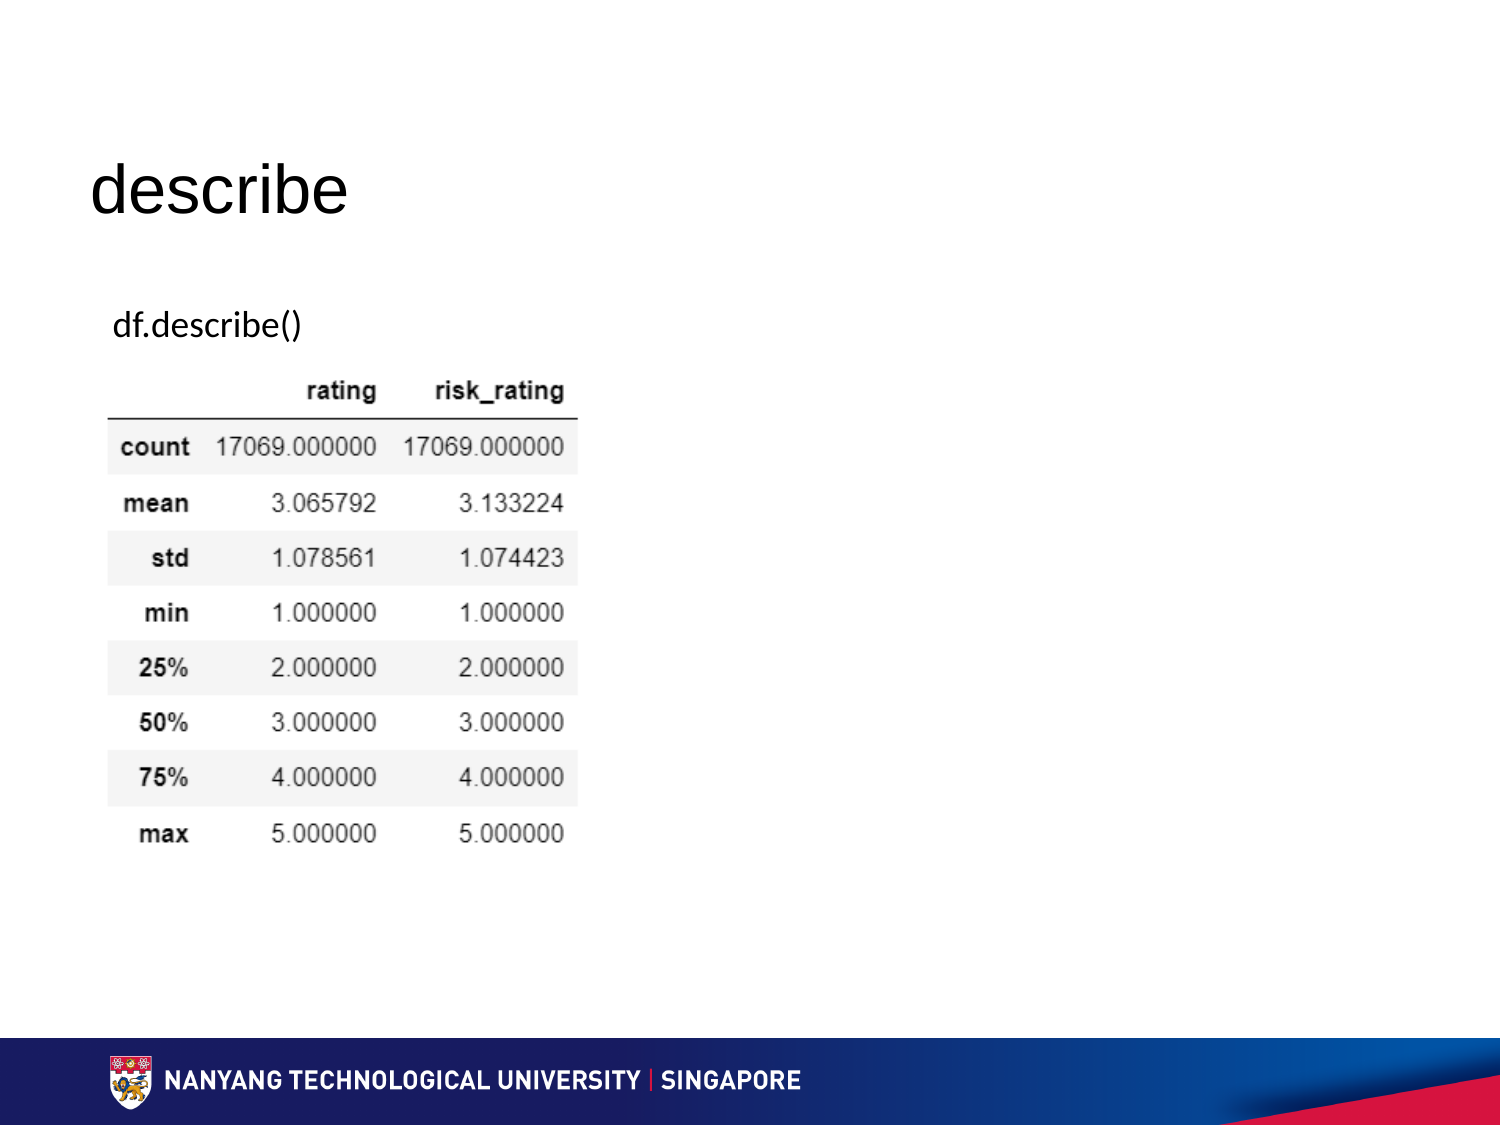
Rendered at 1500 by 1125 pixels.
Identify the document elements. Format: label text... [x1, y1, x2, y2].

title describe [75, 92, 1425, 280]
picture [0, 1038, 1500, 1125]
picture [97, 365, 611, 874]
text_box df.describe() [97, 292, 848, 353]
